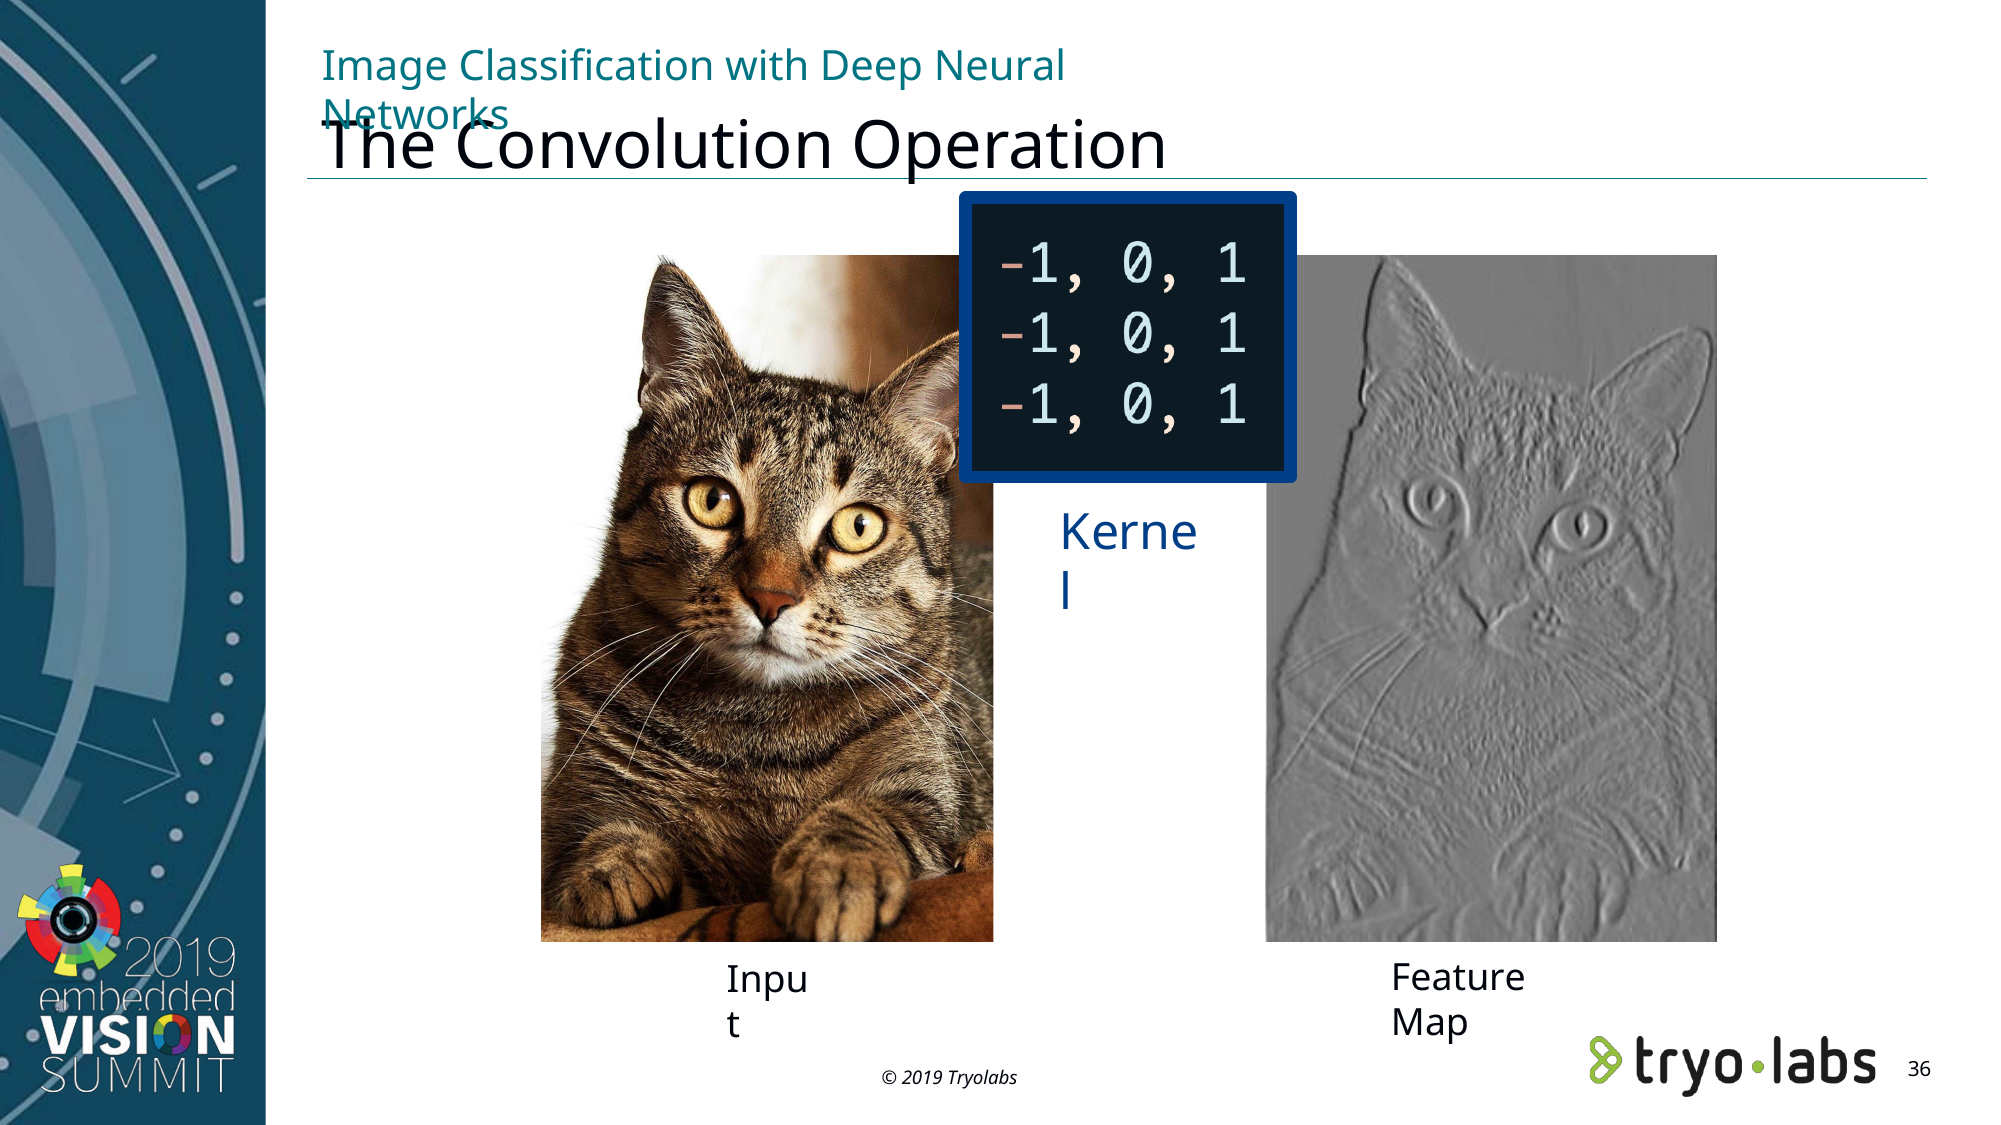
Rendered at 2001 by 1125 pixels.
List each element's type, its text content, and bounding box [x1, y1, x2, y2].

slide_number 36 [1903, 1055, 1953, 1125]
text_box [0, 0, 266, 1125]
text_box [965, 197, 1291, 478]
title The Convolution Operation [177, 101, 1823, 290]
text_box Input [724, 955, 811, 1046]
text_box Image Classification with Deep Neural Networks [319, 38, 1183, 139]
text_box [1589, 1036, 1876, 1097]
text_box [1265, 255, 1717, 942]
text_box Kernel [1057, 499, 1200, 620]
text_box Feature Map [1388, 953, 1594, 1044]
text_box [15, 859, 239, 1099]
text_box [541, 255, 994, 942]
footer © 2019 Tryolabs [879, 1065, 1018, 1125]
